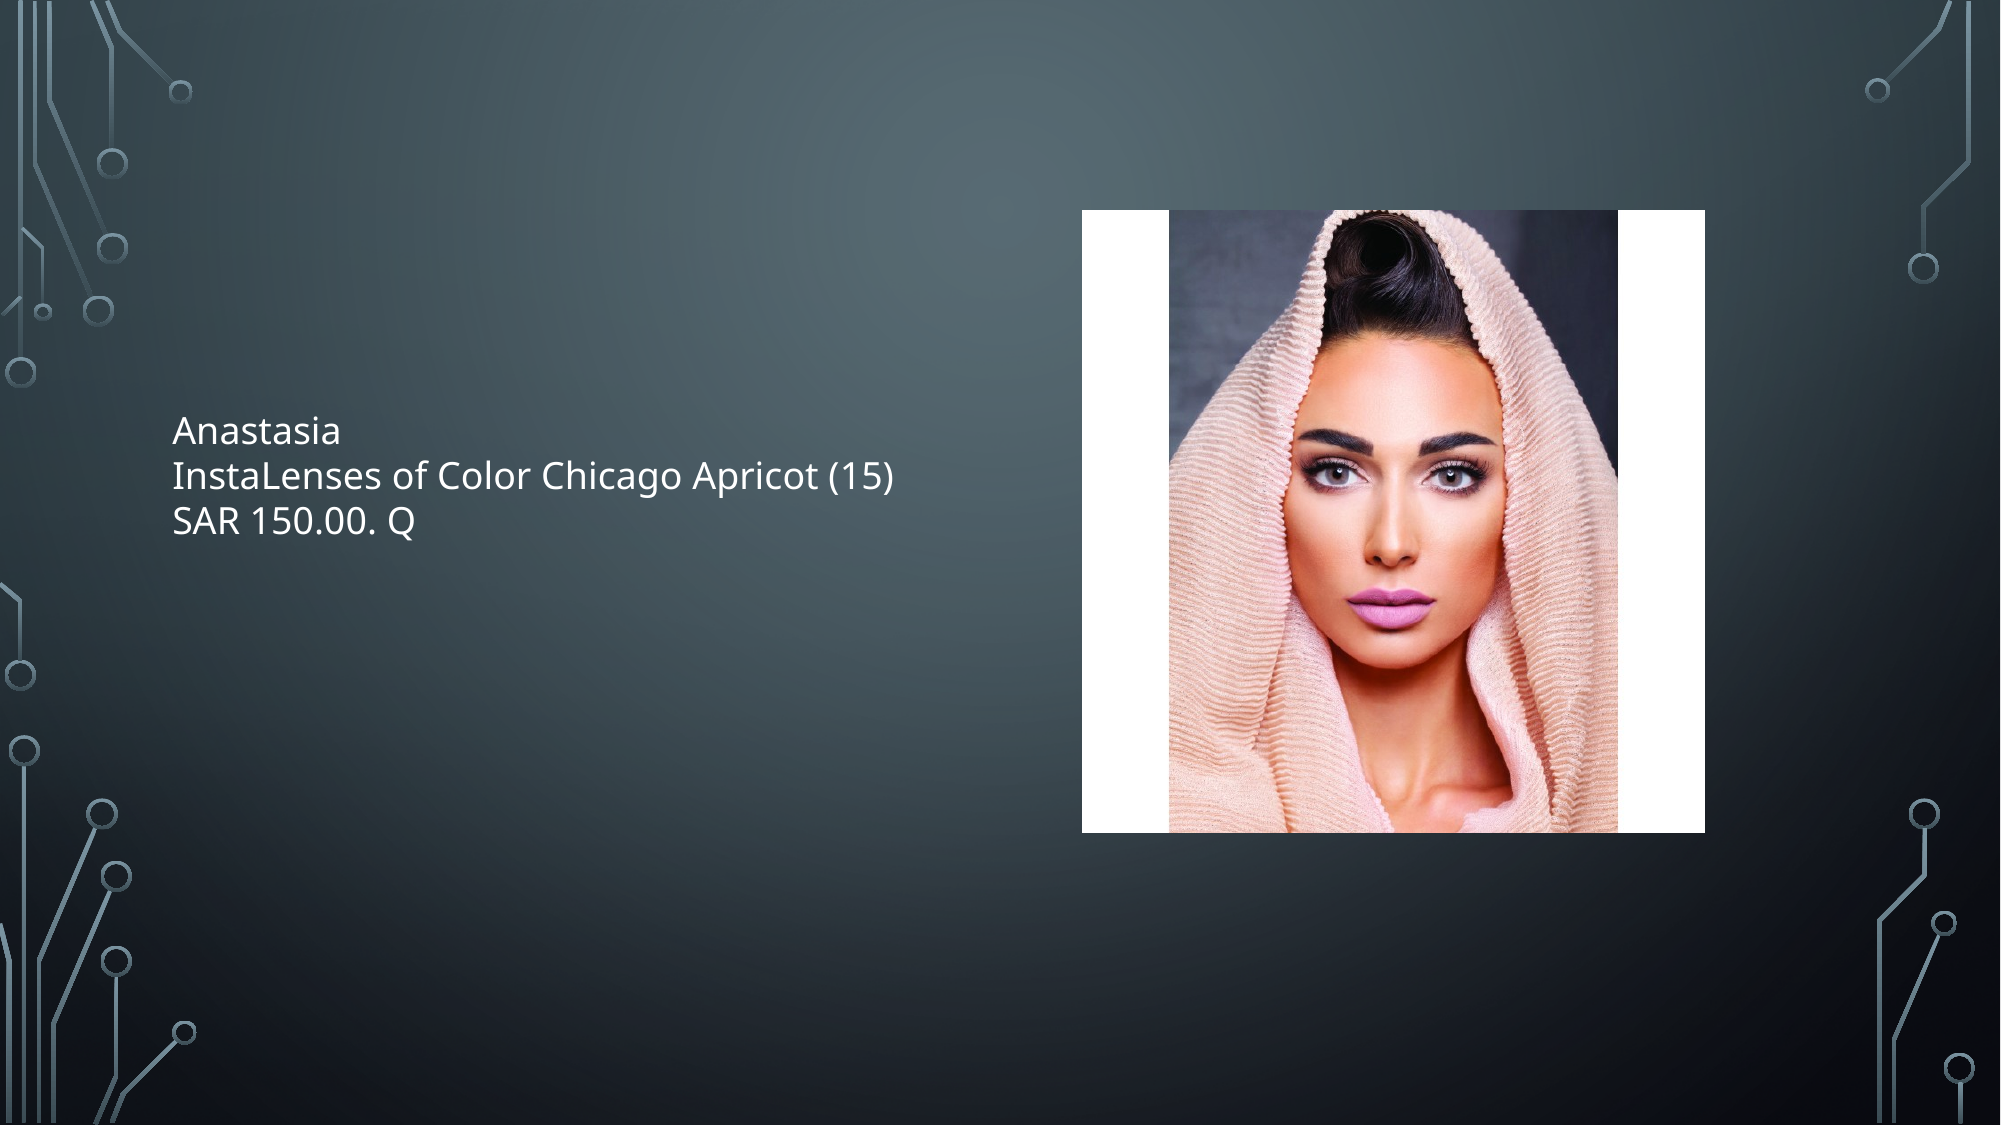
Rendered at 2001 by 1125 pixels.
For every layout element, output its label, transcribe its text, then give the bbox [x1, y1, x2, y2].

text_box Anastasia InstaLenses of Color Chicago Apricot (15) SAR 150.00. Q [157, 399, 1081, 550]
picture [1081, 210, 1705, 834]
